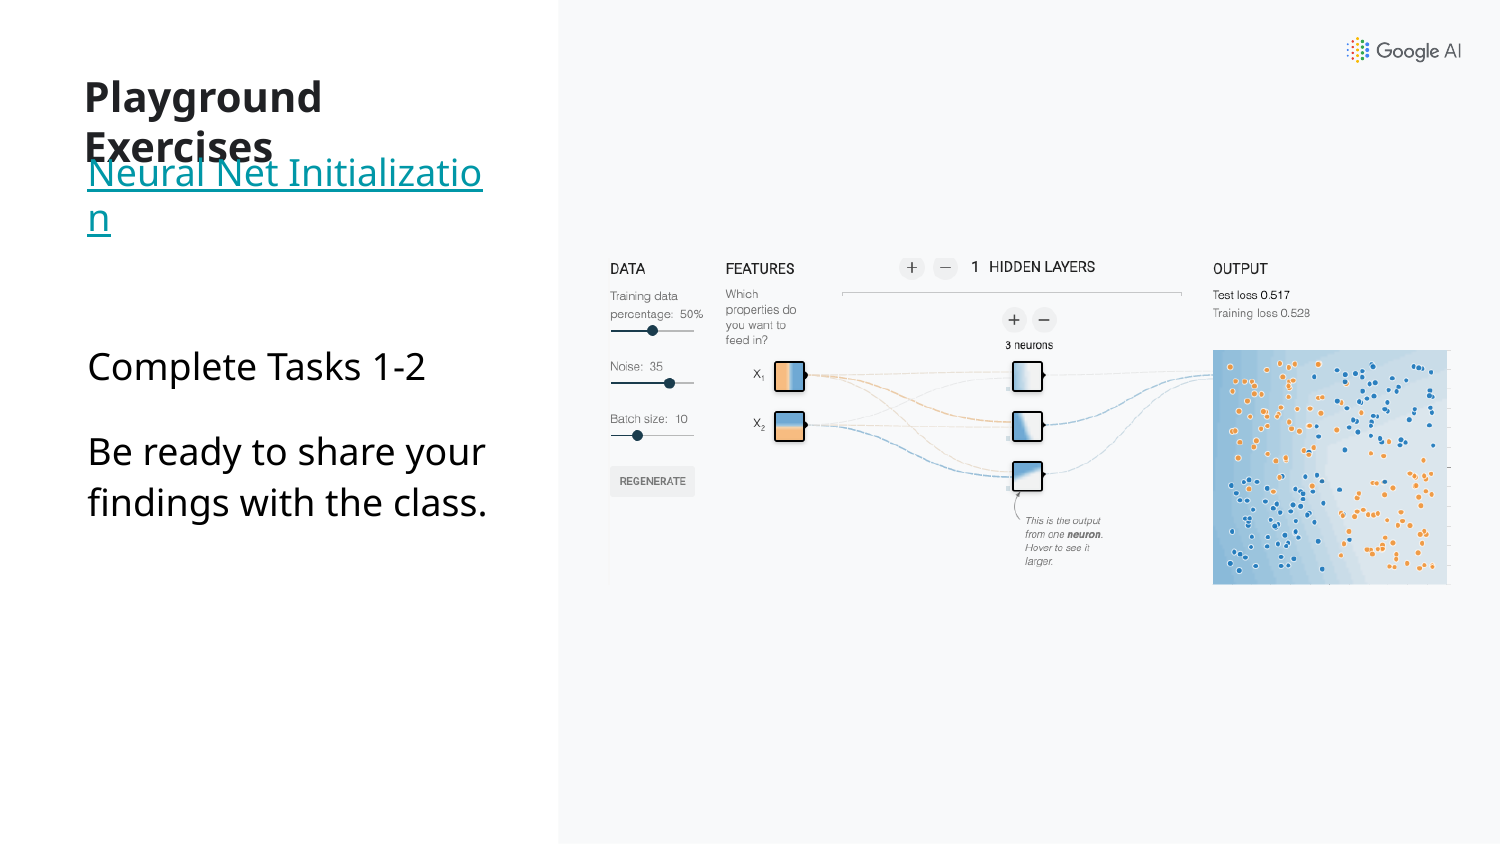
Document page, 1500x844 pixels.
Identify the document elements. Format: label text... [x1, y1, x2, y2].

title Playground Exercises [68, 56, 529, 138]
subtitle Neural Net Initialization Complete Tasks 1-2 Be ready to share your findings with the class. [83, 137, 503, 585]
picture [608, 258, 1451, 585]
picture [1343, 31, 1476, 69]
